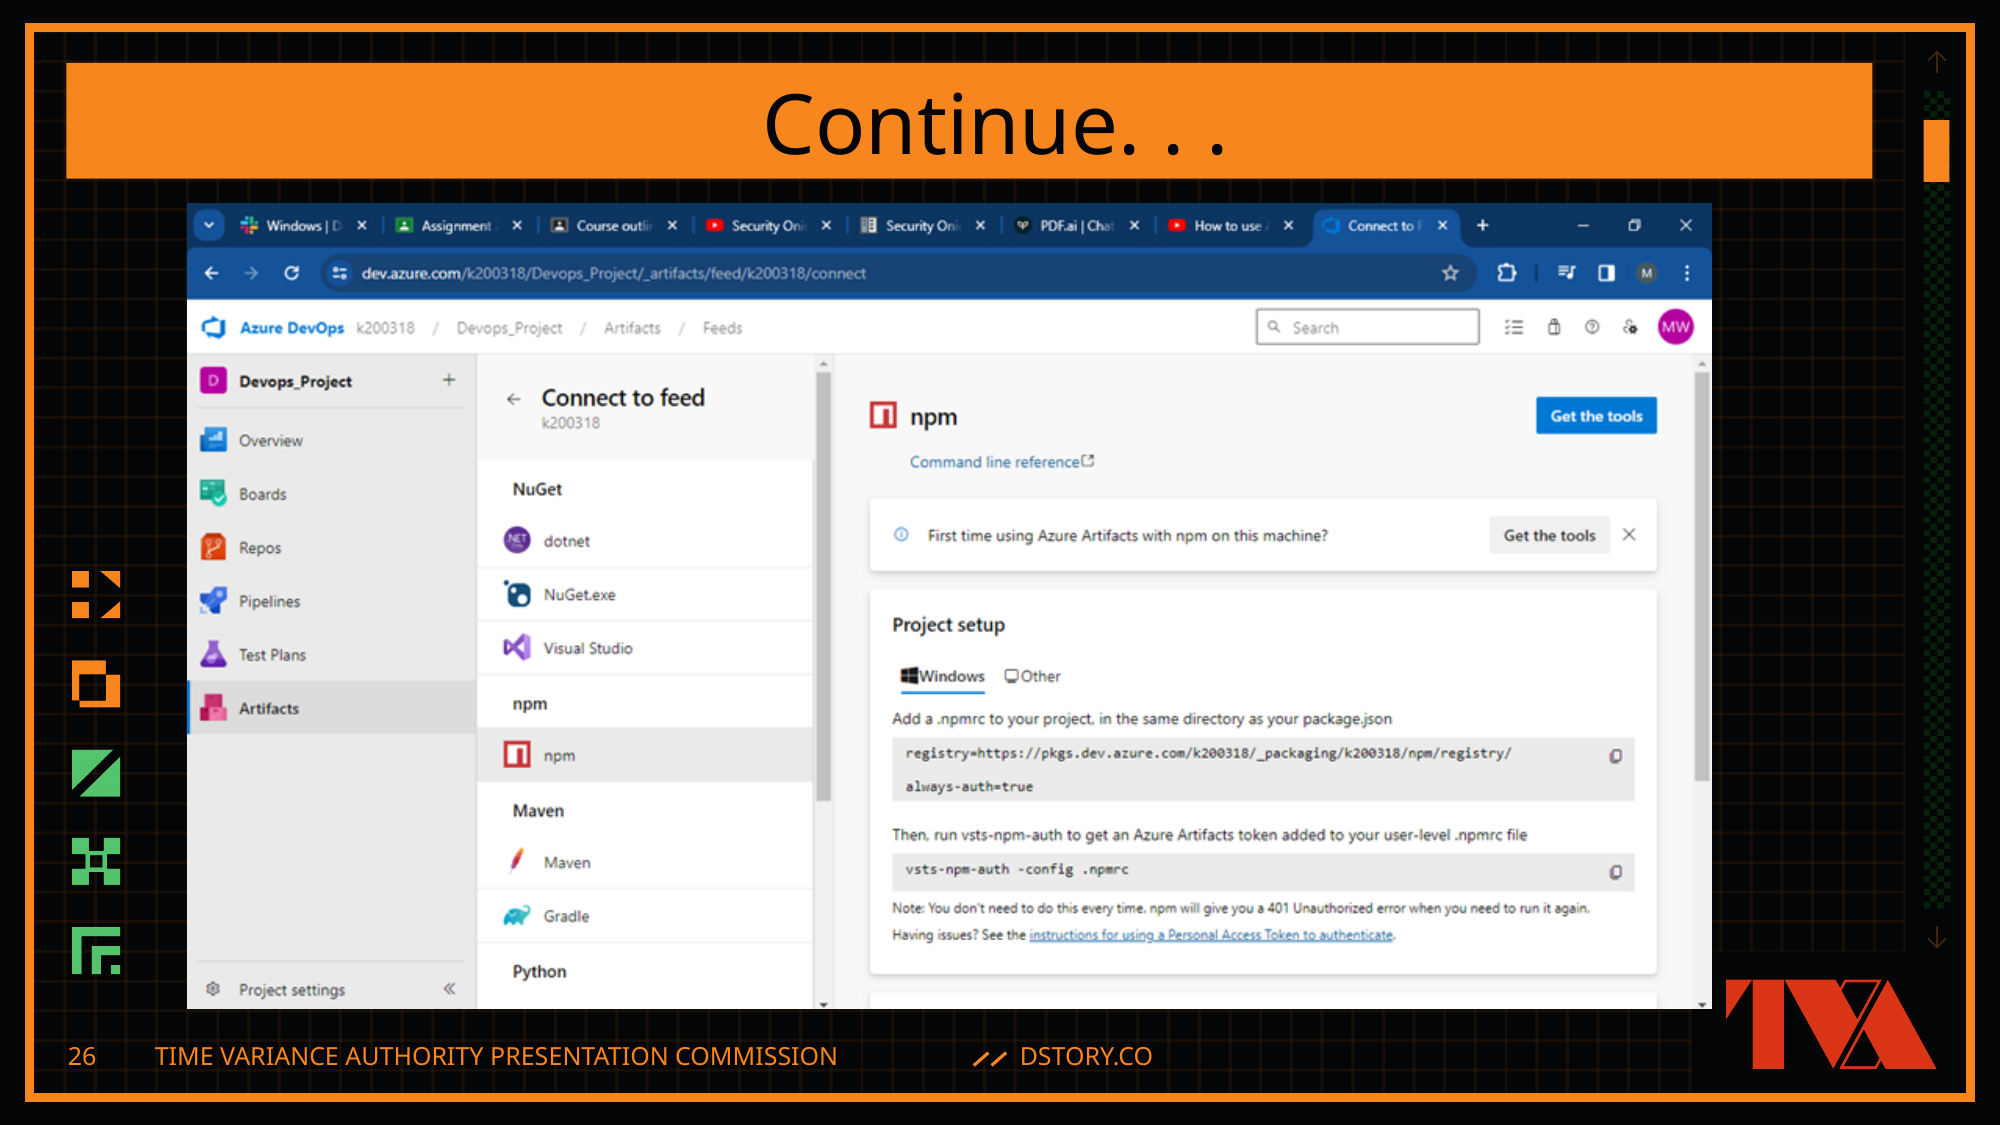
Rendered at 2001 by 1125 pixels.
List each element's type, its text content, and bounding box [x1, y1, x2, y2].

text_box [1923, 120, 1950, 182]
text_box Continue. . . [66, 62, 1873, 179]
picture [1922, 922, 1952, 952]
picture [1922, 47, 1952, 77]
picture [34, 32, 1905, 1093]
picture [1726, 979, 1937, 1069]
picture [1923, 91, 1951, 909]
